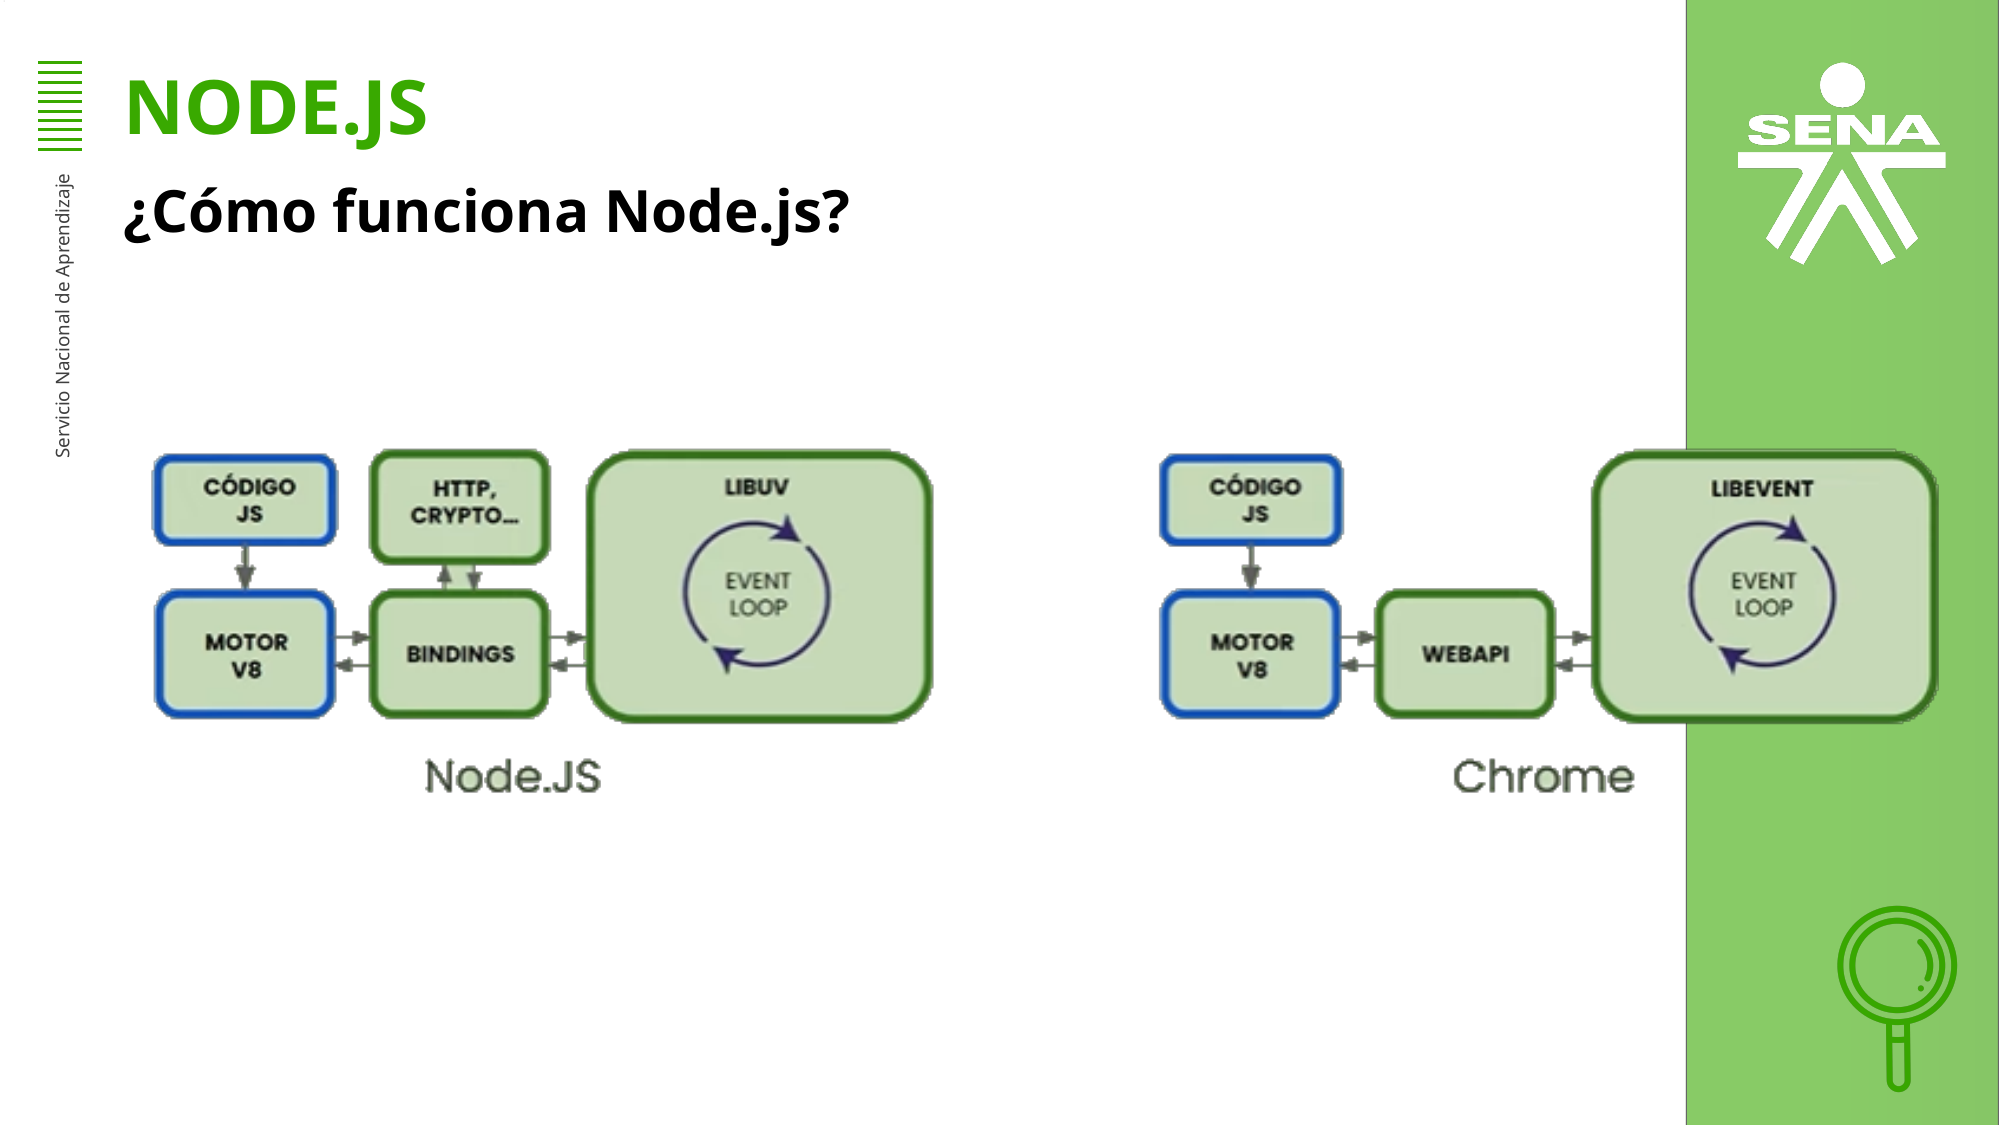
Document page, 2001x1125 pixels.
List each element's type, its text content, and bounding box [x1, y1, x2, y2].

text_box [38, 62, 83, 150]
picture [1821, 912, 1975, 1066]
text_box [1685, 0, 1999, 1125]
text_box ¿Cómo funciona Node.js? [108, 158, 1714, 462]
picture [129, 405, 1972, 833]
picture [1738, 62, 1947, 265]
text_box NODE.JS [108, 52, 1660, 158]
text_box Servicio Nacional de Aprendizaje [43, 158, 81, 485]
